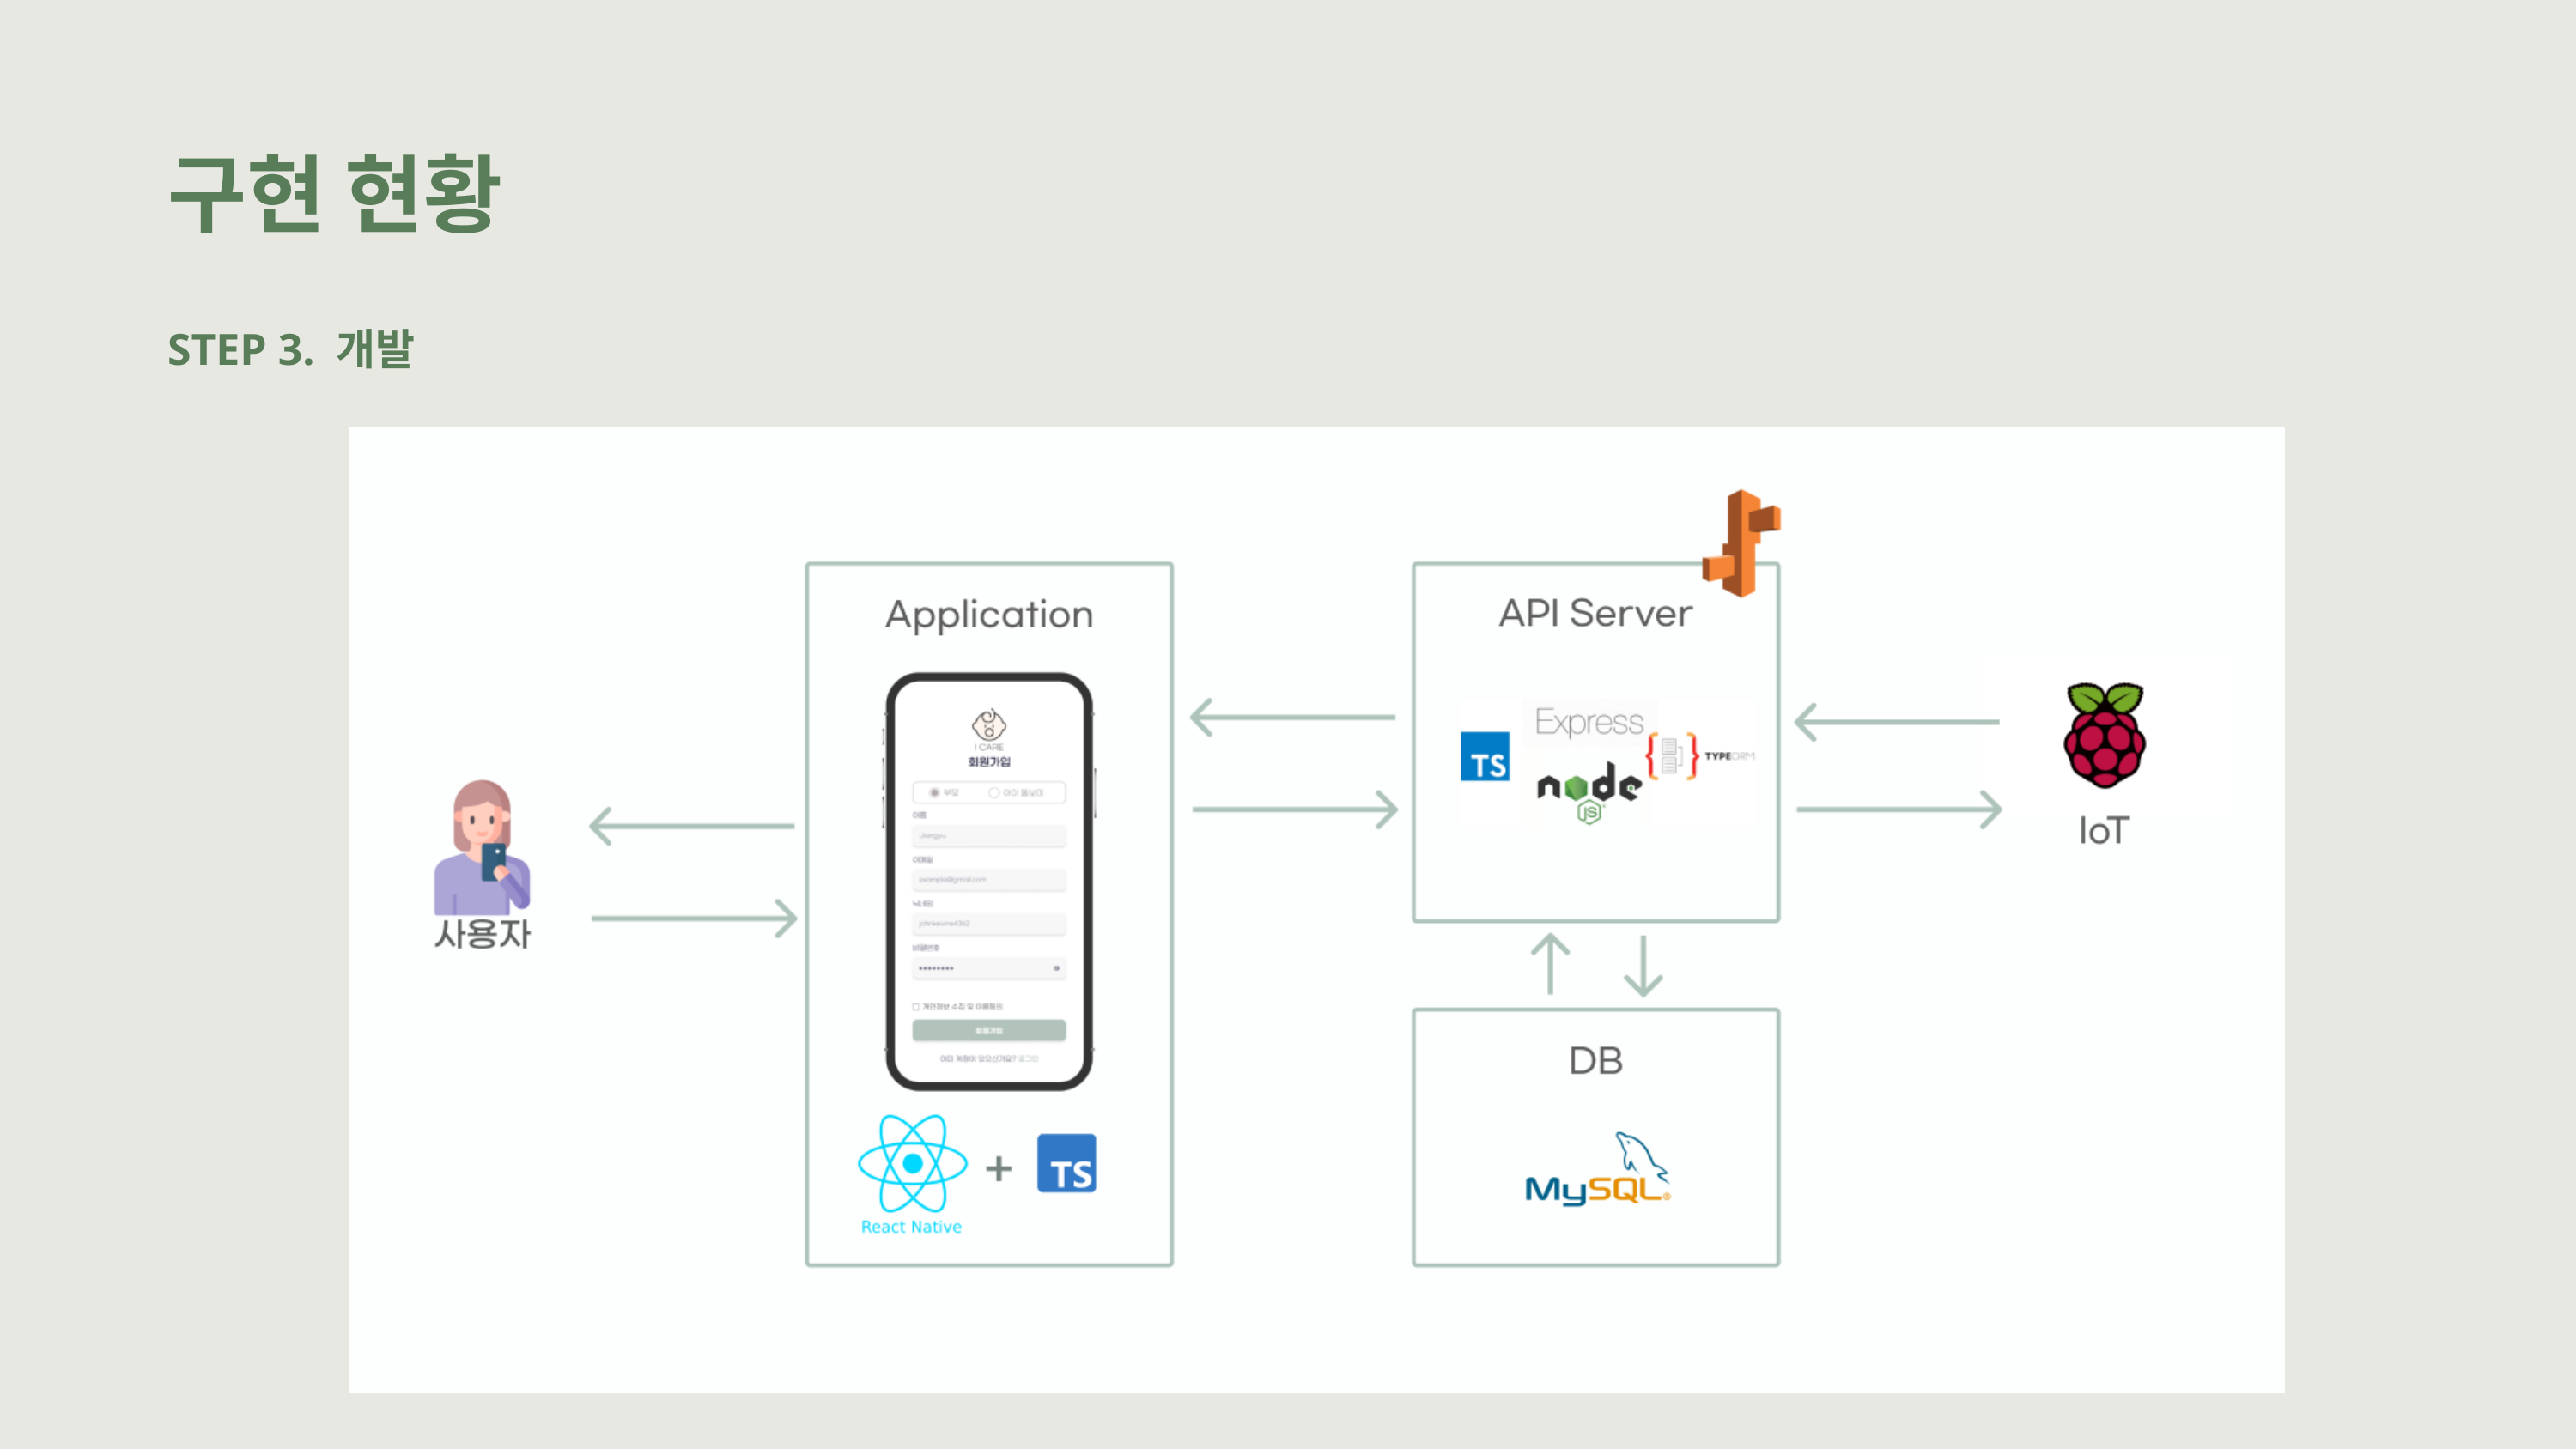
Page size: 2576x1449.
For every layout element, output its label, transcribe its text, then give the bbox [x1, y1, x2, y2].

text_box 구현 현황 [155, 134, 1318, 251]
text_box STEP 3. 개발 [155, 315, 698, 380]
picture [349, 426, 2286, 1393]
